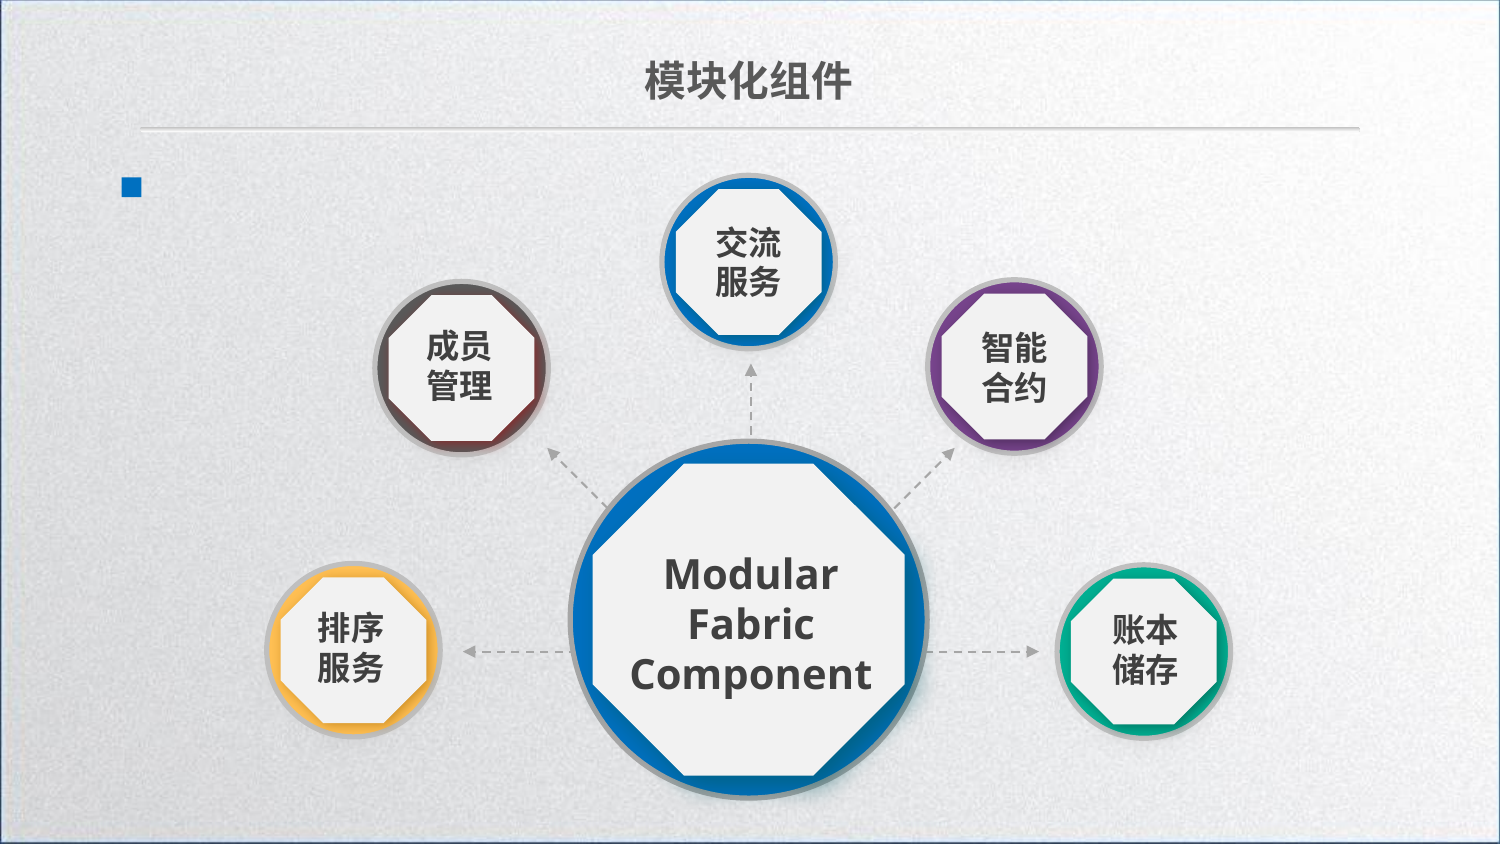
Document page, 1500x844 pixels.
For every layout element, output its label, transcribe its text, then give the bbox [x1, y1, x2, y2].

picture [0, 0, 1500, 844]
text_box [1023, 531, 1264, 772]
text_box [569, 440, 928, 799]
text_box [894, 246, 1135, 487]
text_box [341, 248, 582, 489]
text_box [233, 530, 474, 771]
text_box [121, 173, 600, 200]
text_box 模块化组件 [459, 49, 1038, 111]
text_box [628, 142, 869, 382]
